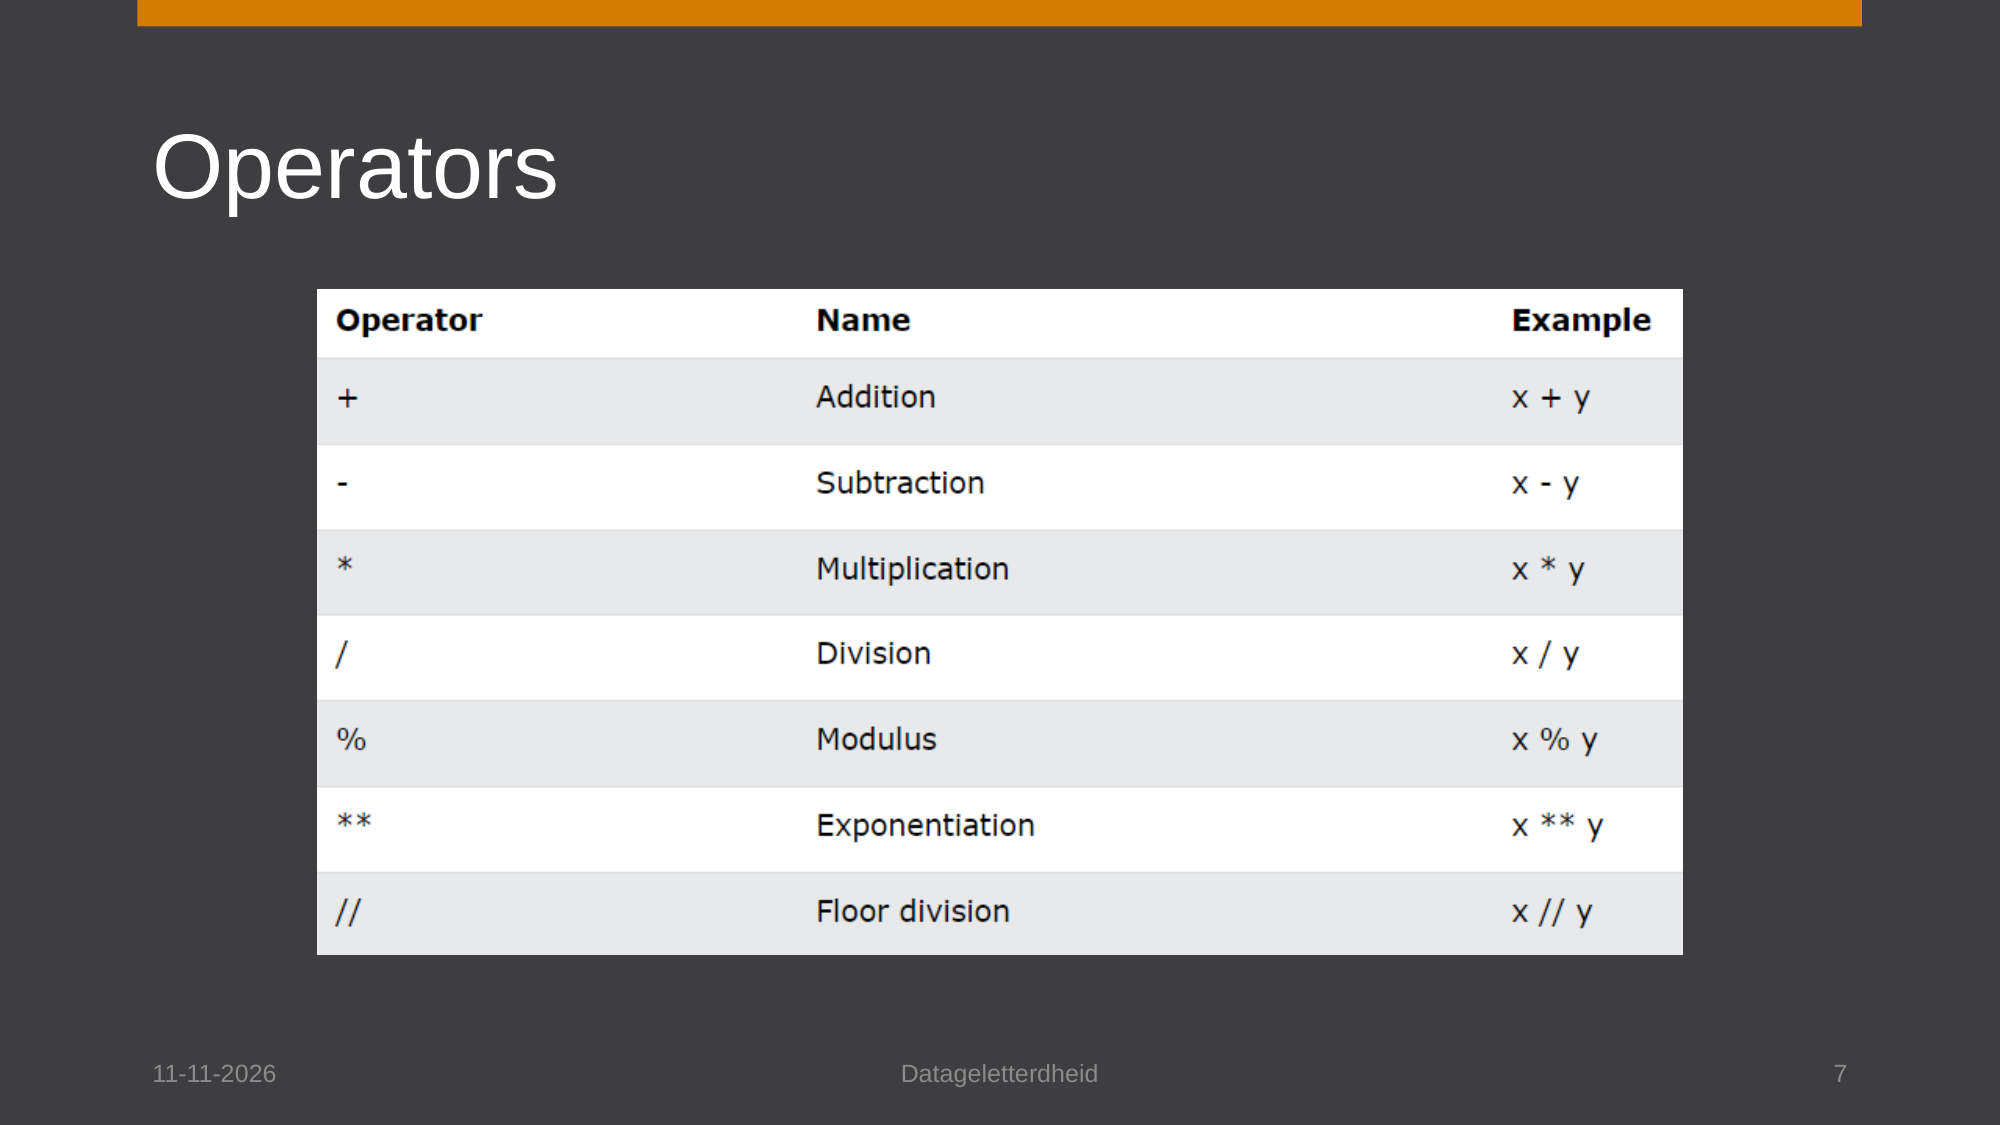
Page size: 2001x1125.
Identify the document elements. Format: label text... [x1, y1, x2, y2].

picture [317, 289, 1683, 955]
title Operators [137, 59, 1863, 278]
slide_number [137, 1042, 588, 1103]
slide_number 7 [1412, 1042, 1863, 1103]
footer Datageletterdheid [662, 1042, 1338, 1103]
